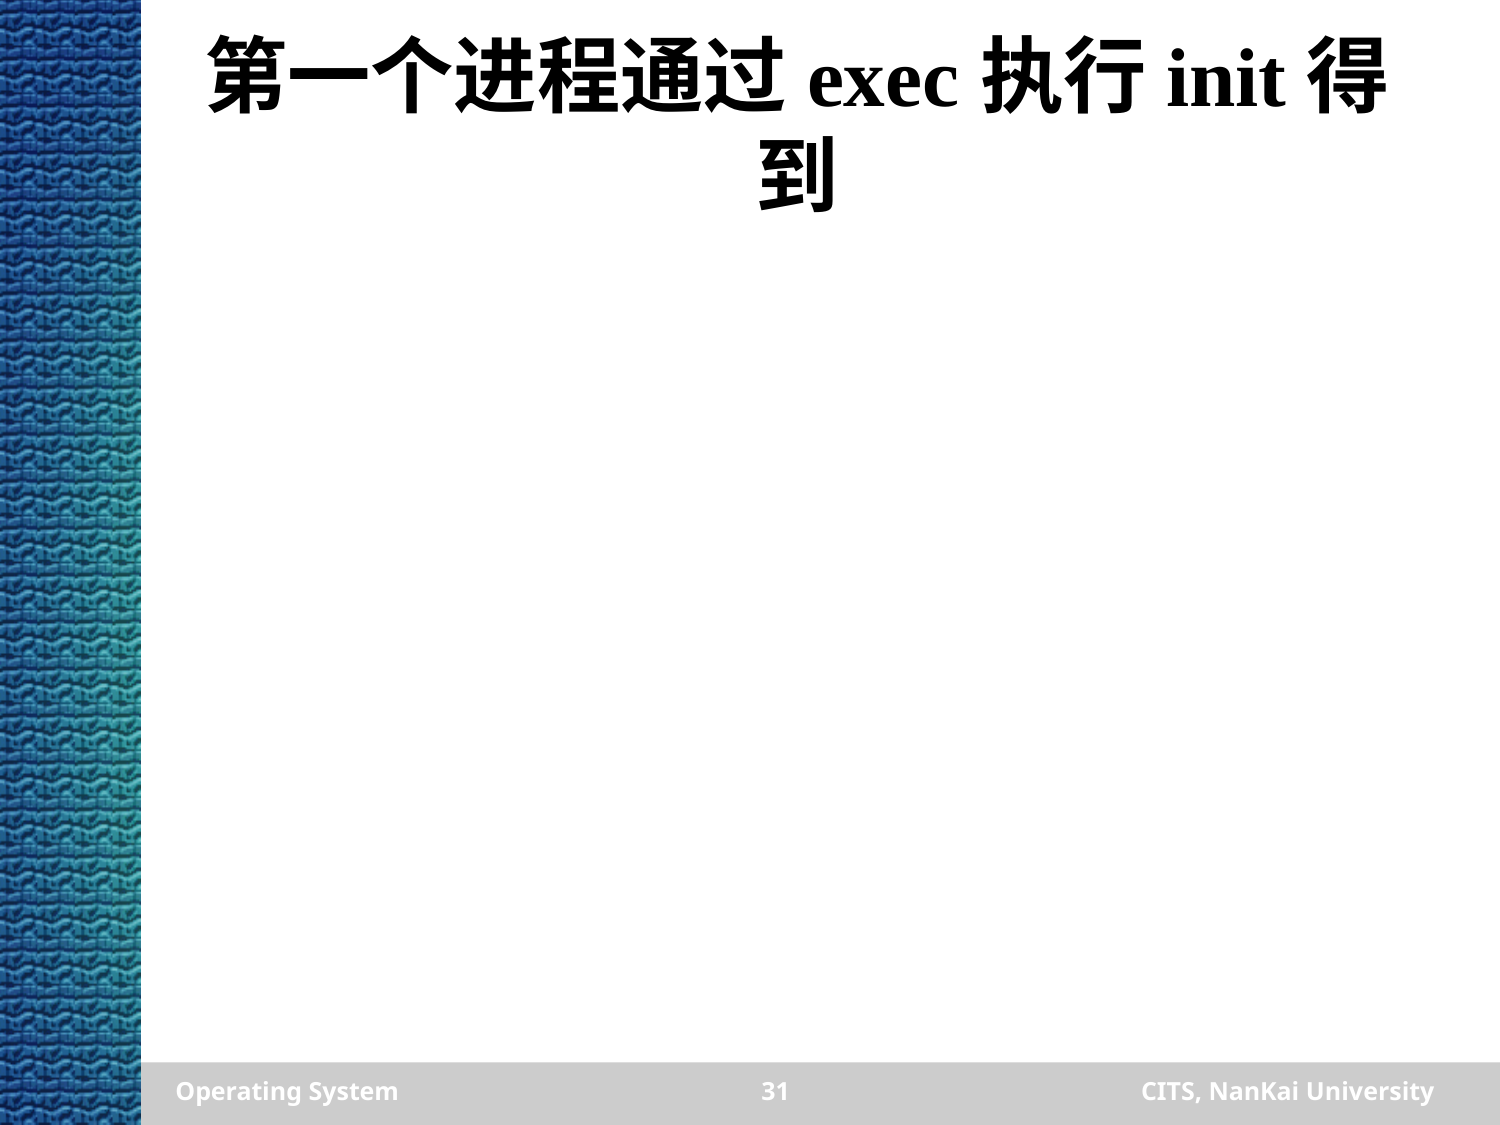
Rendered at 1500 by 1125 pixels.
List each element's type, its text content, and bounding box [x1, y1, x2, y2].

picture [0, 0, 141, 1125]
footer CITS, NanKai University [974, 1067, 1451, 1118]
title 第一个进程通过exec执行init得到 [159, 50, 1436, 197]
slide_number 31 [600, 1067, 951, 1118]
slide_number Operating System [160, 1067, 574, 1118]
